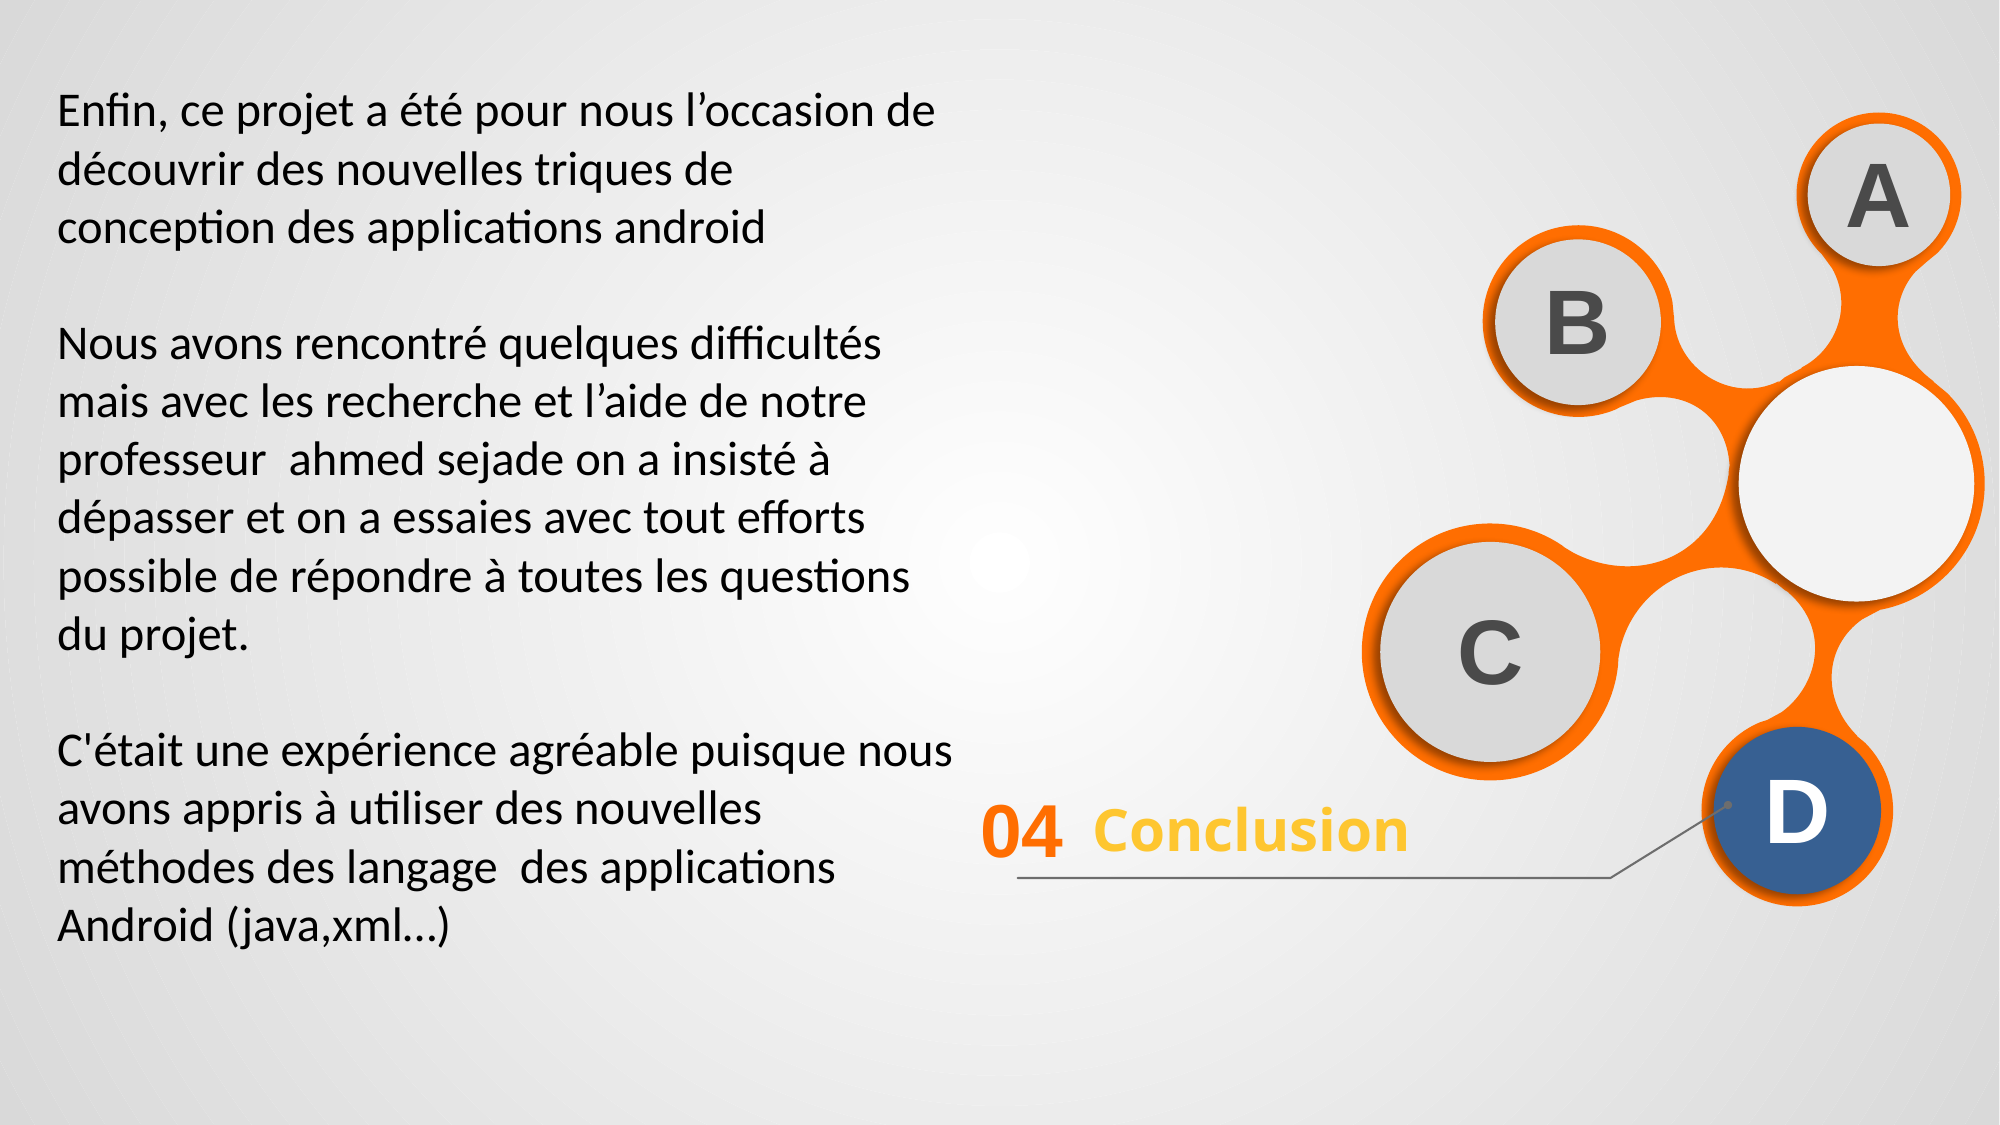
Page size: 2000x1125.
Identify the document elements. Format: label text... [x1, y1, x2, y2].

text_box B [1493, 237, 1664, 408]
text_box [1480, 110, 1987, 909]
text_box Conclusion [1063, 785, 1440, 871]
text_box D [1711, 724, 1884, 897]
text_box [1736, 363, 1977, 604]
text_box [1016, 800, 1733, 879]
text_box A [1805, 121, 1953, 269]
title Enfin, ce projet a été pour nous l’occasion de découvrir des nouvelles triques de conception des applications android Nous avons rencontré quelques difficultés mais avec les recherche et l’aide de notre professeur ahmed sejade on a insisté à dépasser et on a essaies avec tout efforts possible de répondre à toutes les questions du projet. C'était une expérience agréable puisque nous avons appris à utiliser des nouvelles méthodes des langage des applications Android (java,xml…) [37, 0, 978, 1025]
text_box C [1378, 539, 1603, 765]
text_box 04 [978, 774, 1088, 861]
text_box [1359, 486, 1763, 783]
